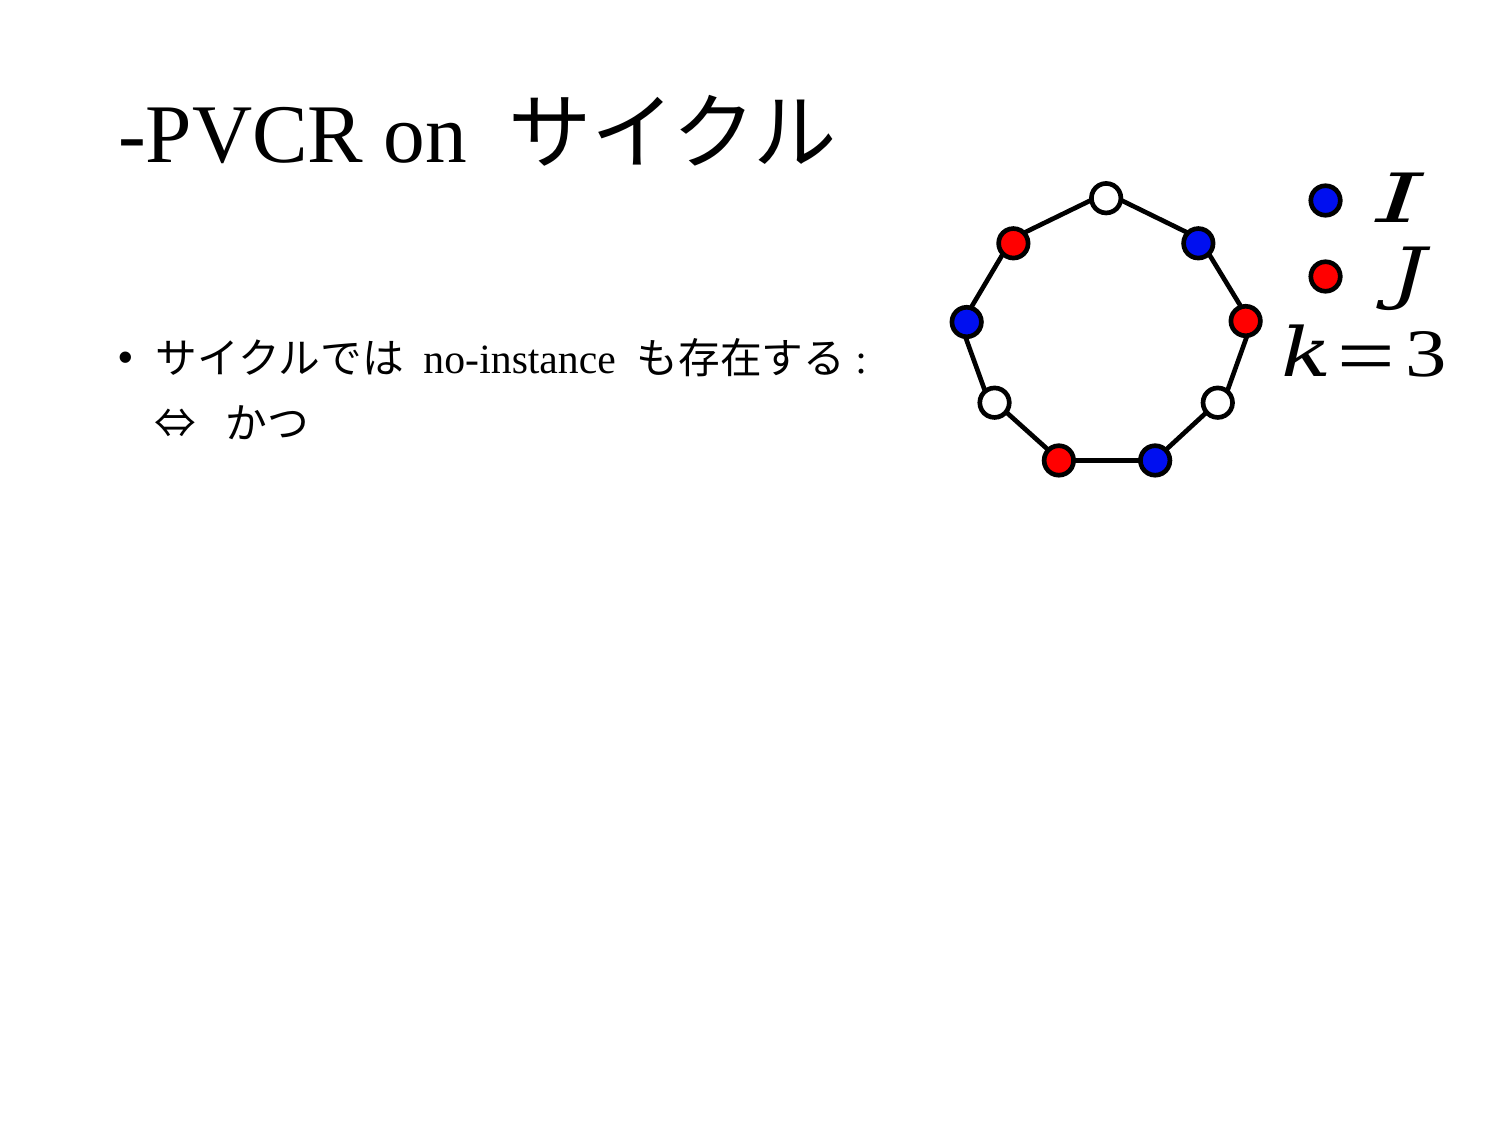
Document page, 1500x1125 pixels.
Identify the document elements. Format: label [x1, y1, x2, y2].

text_box [950, 310, 956, 334]
text_box [1139, 444, 1171, 477]
text_box [997, 227, 1030, 260]
text_box [1094, 182, 1118, 187]
text_box [1206, 386, 1217, 392]
text_box [1023, 187, 1095, 233]
text_box [956, 311, 995, 418]
text_box [1095, 187, 1188, 233]
text_box [1309, 184, 1342, 217]
text_box [1043, 444, 1075, 477]
text_box [1309, 260, 1342, 293]
text_box [995, 386, 1007, 392]
text_box [956, 253, 1003, 333]
text_box [1165, 392, 1229, 450]
text_box [1208, 253, 1257, 332]
text_box [984, 392, 1049, 450]
text_box [1257, 310, 1262, 333]
text_box [1182, 227, 1215, 260]
text_box [1217, 310, 1257, 418]
